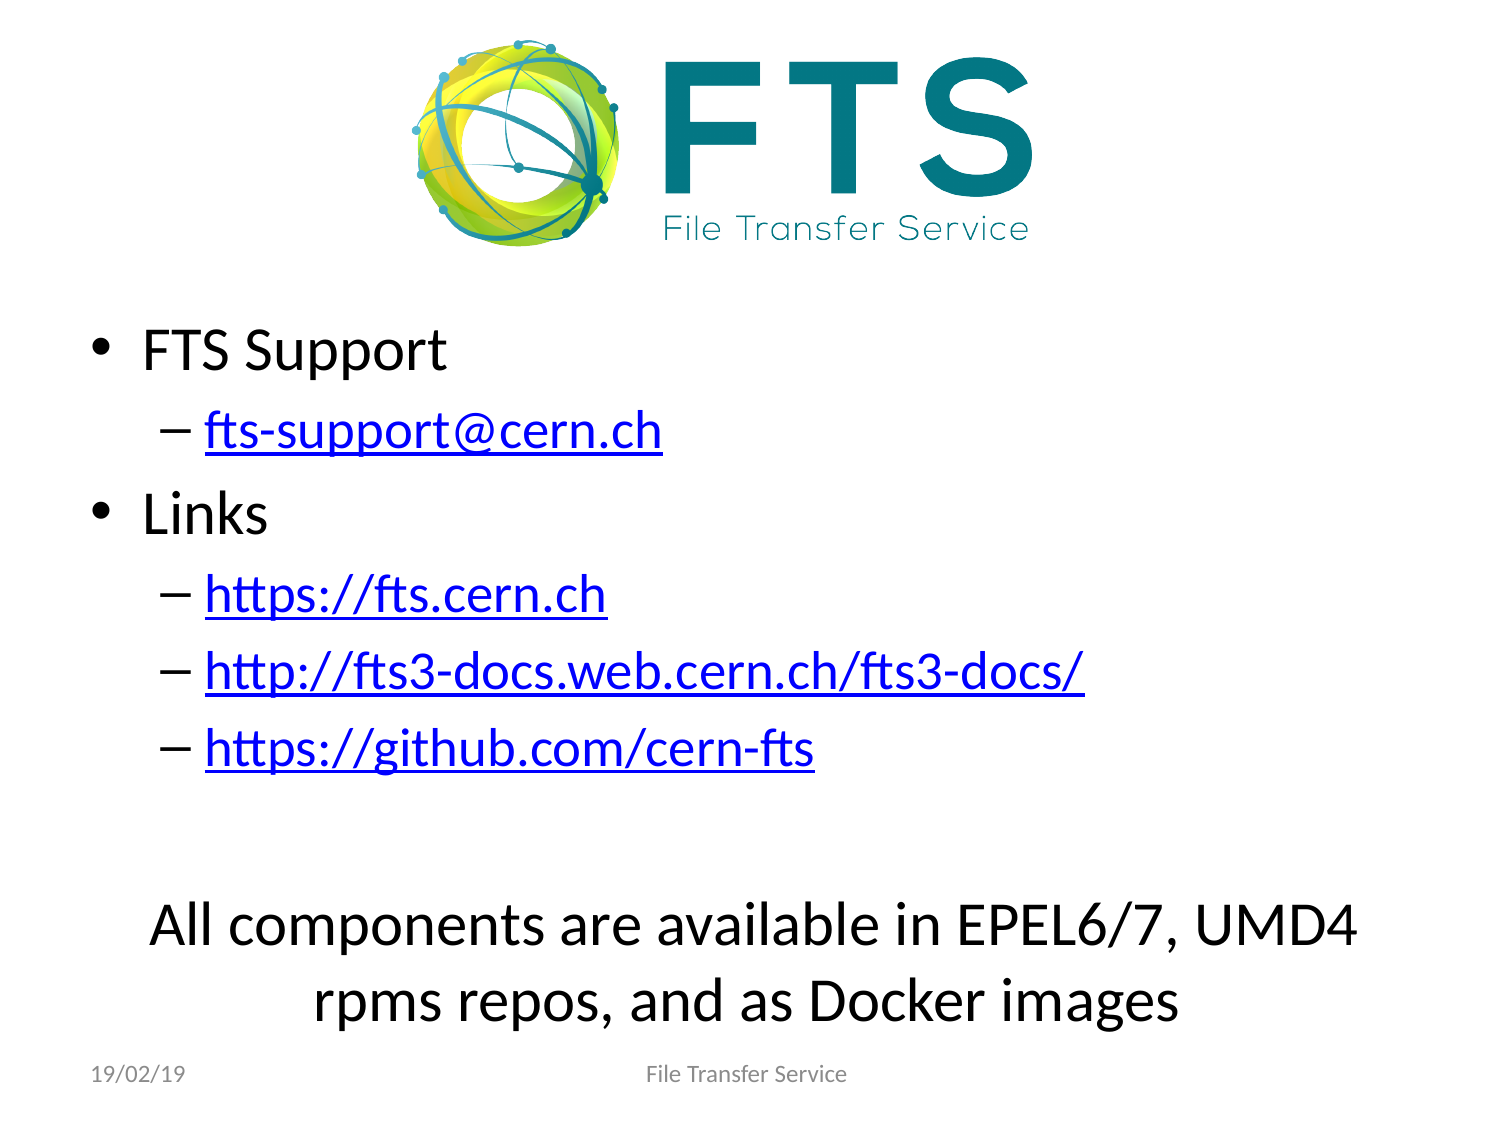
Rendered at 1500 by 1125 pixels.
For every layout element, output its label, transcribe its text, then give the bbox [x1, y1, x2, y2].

footer File Transfer Service [512, 1042, 988, 1103]
list FTS Support fts-support@cern.ch Links https://fts.cern.ch http://fts3-docs.web.cern.ch/fts3-docs/ https://github.com/cern-fts All components are available in EPEL6/7, UMD4 rpms repos, and as Docker images [75, 300, 1425, 1043]
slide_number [75, 1042, 425, 1103]
picture [398, 0, 1033, 291]
